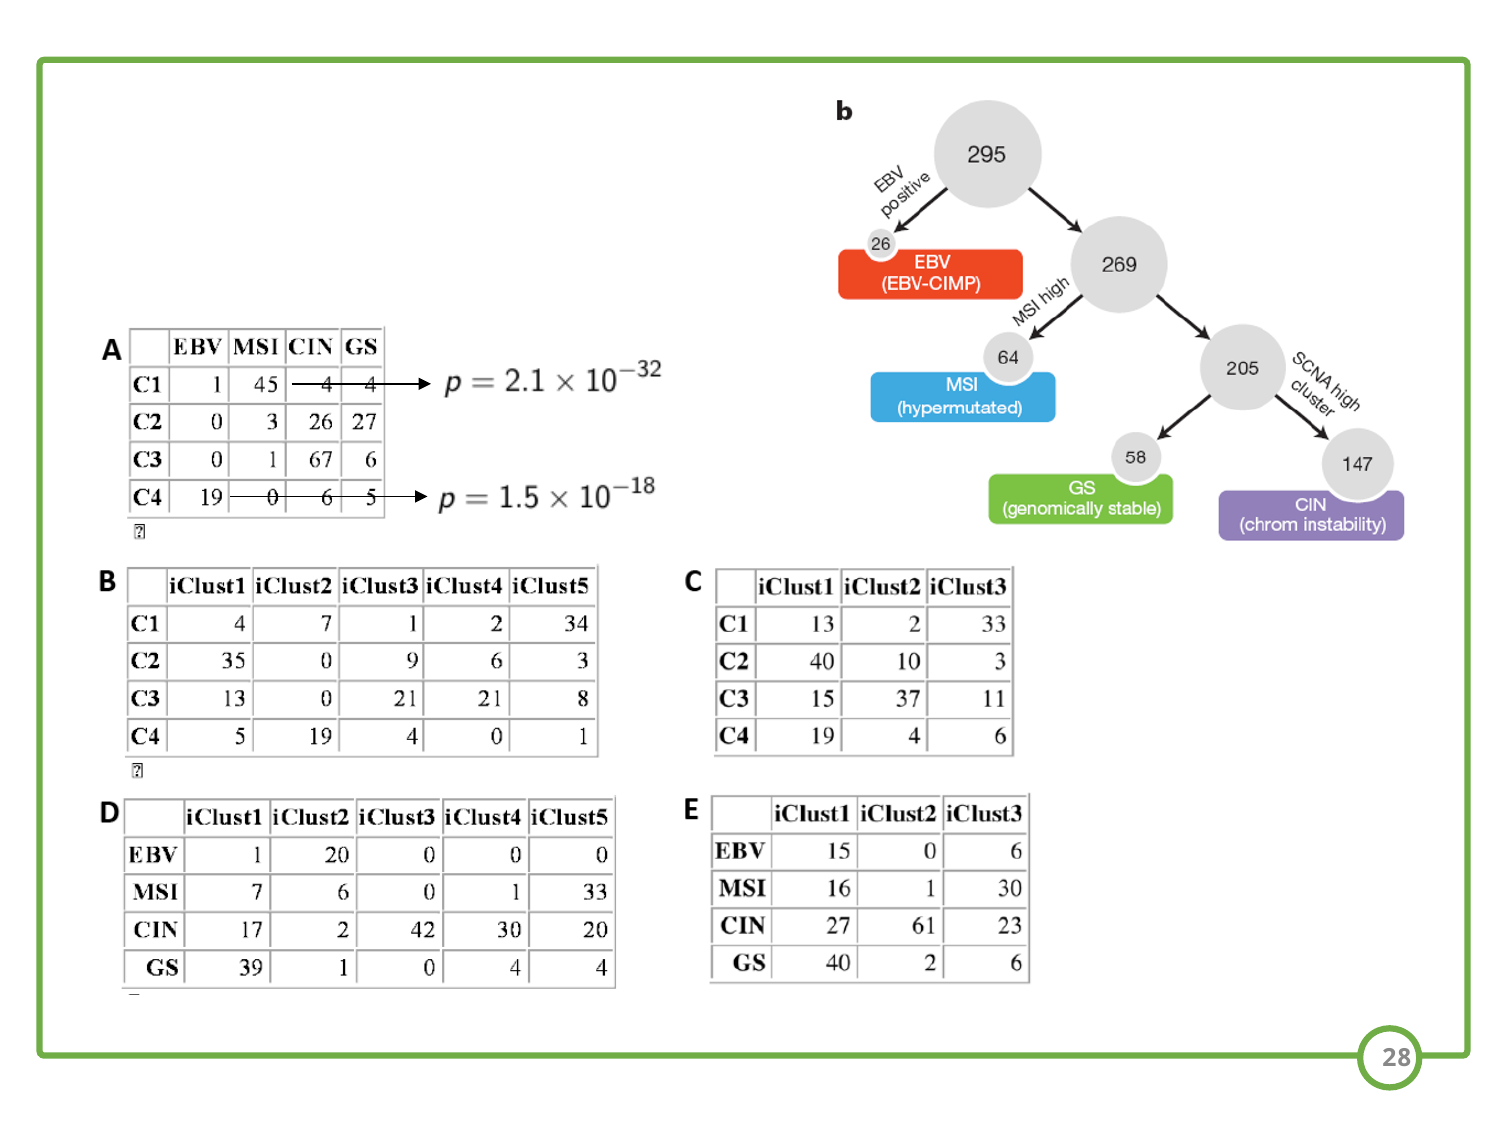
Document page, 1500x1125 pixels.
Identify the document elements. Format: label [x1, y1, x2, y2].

picture [91, 87, 1410, 995]
